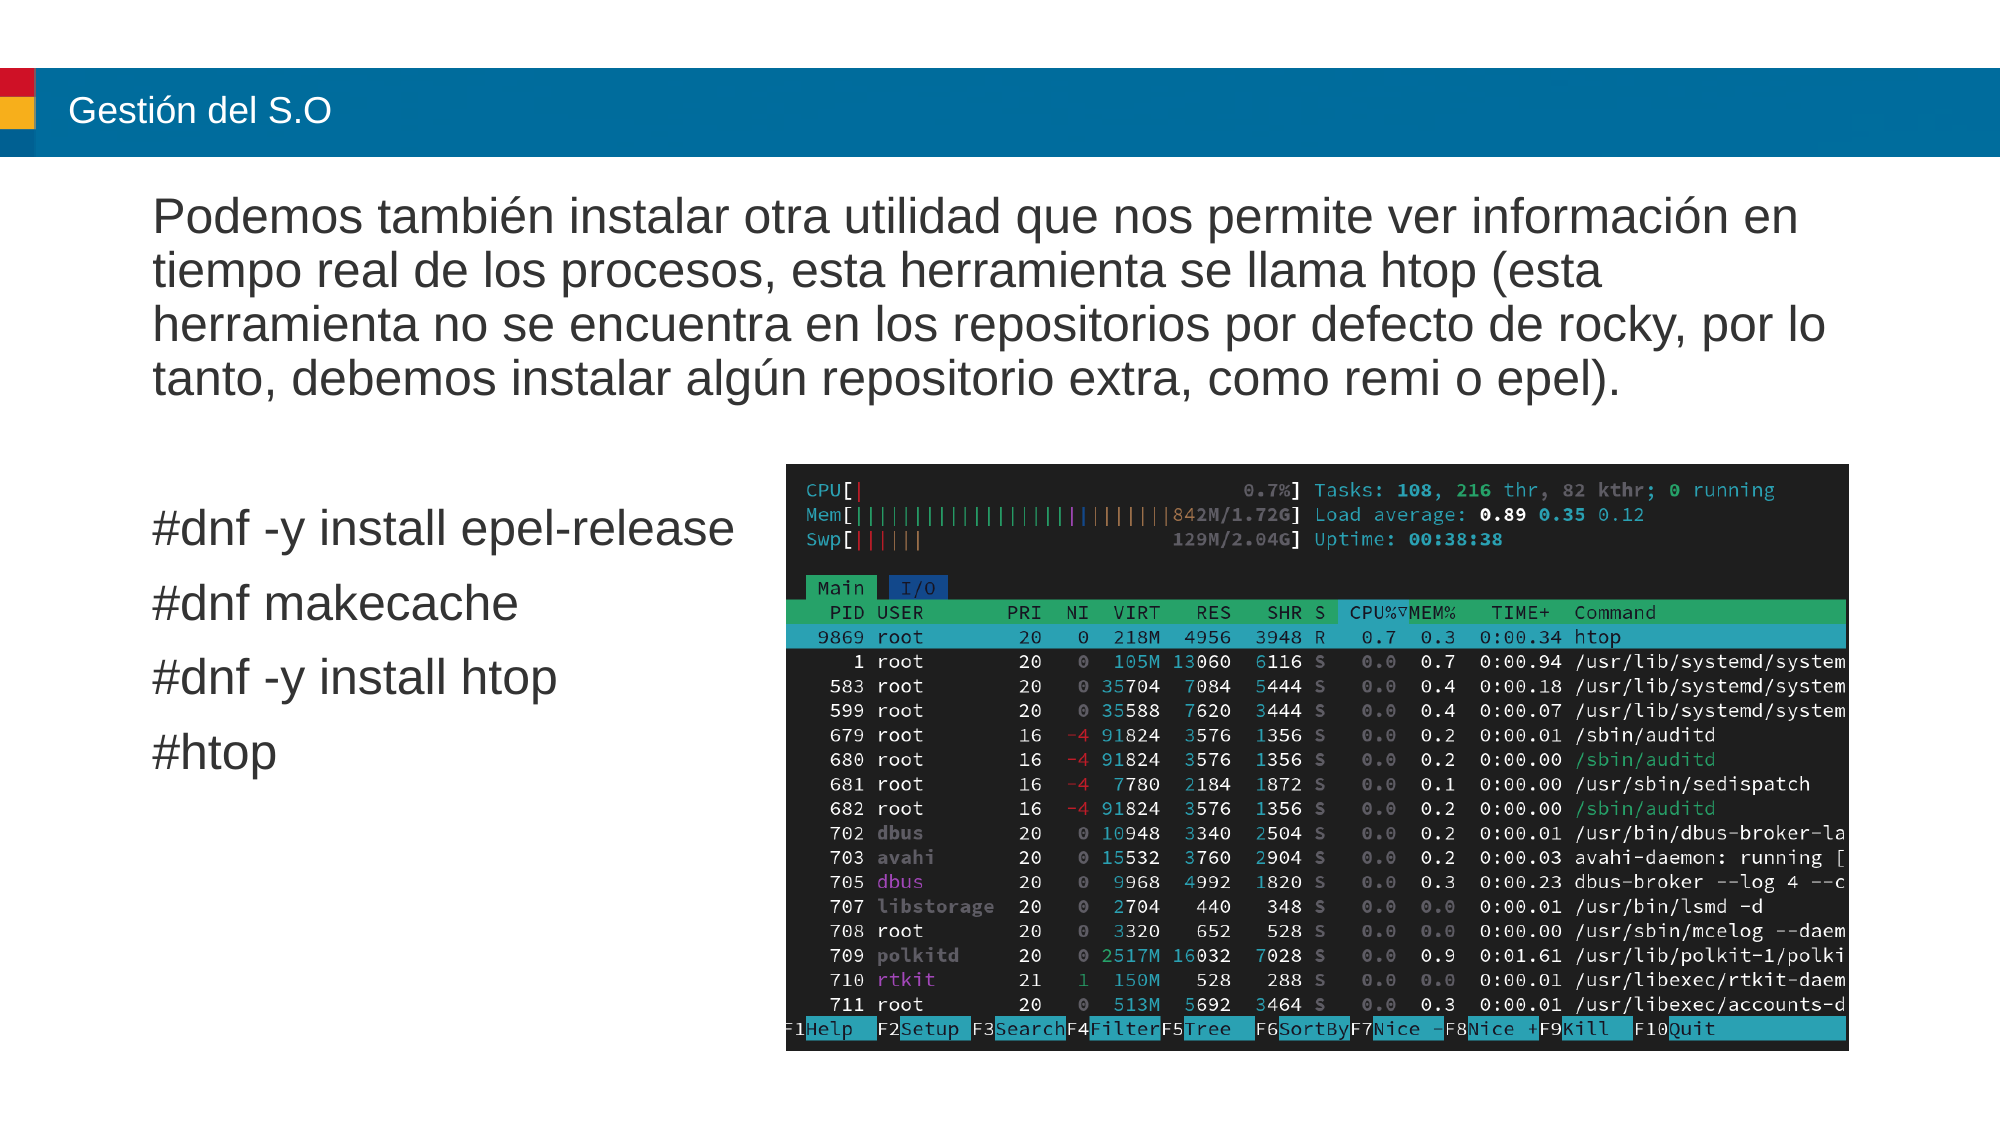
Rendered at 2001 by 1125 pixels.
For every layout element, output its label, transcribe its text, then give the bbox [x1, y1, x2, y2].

title Gestión del S.O [53, 78, 1596, 145]
list Podemos también instalar otra utilidad que nos permite ver información en tiempo real de los procesos, esta herramienta se llama htop (esta herramienta no se encuentra en los repositorios por defecto de rocky, por lo tanto, debemos instalar algún repositorio extra, como remi o epel). #dnf -y install epel-release #dnf makecache #dnf -y install htop #htop [137, 182, 1863, 1014]
picture [785, 464, 1849, 1051]
picture [0, 68, 35, 129]
